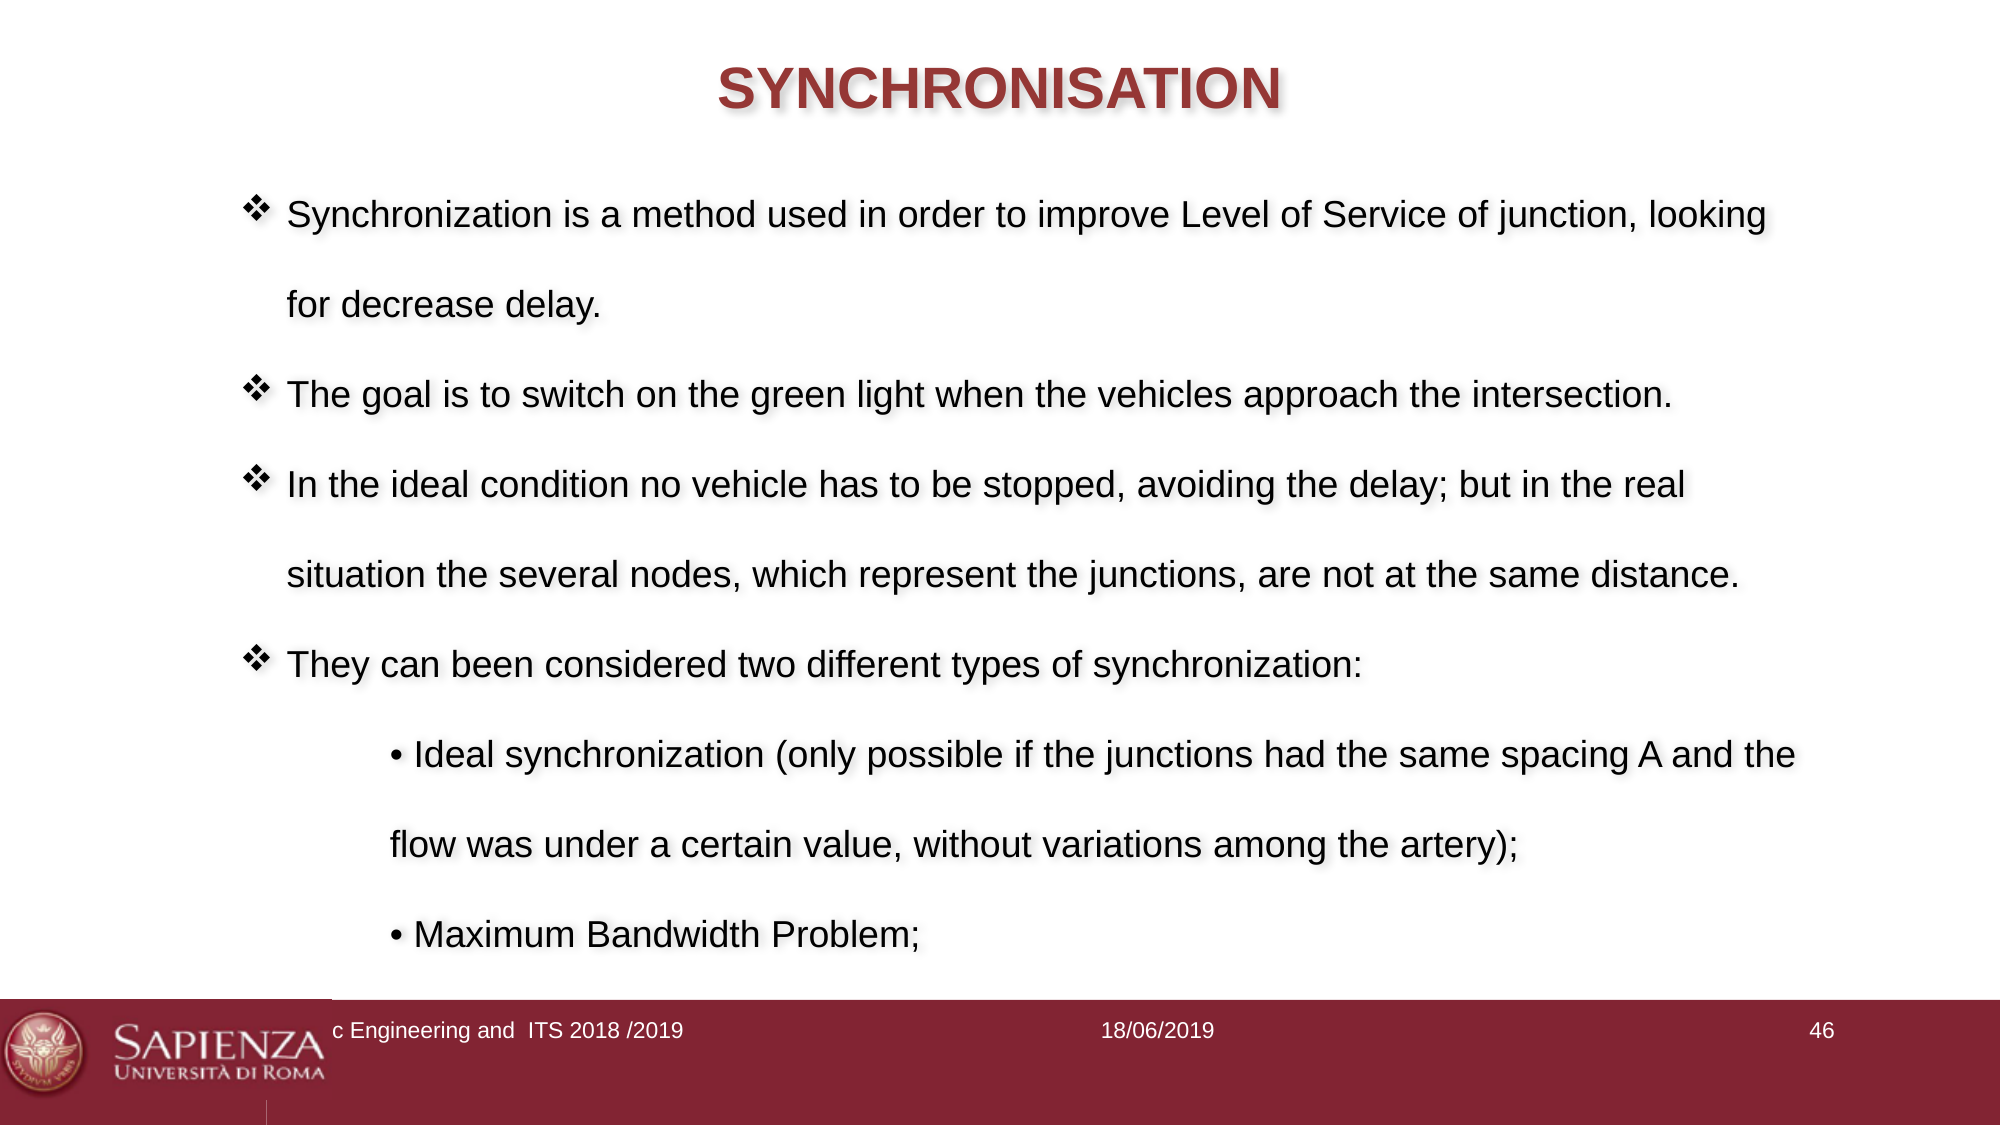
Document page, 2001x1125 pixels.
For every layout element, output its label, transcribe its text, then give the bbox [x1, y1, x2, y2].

slide_number 46 [1805, 1015, 1840, 1125]
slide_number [1098, 1015, 1218, 1125]
title SYNCHRONISATION [50, 50, 1950, 121]
footer Traffic Engineering and ITS 2018 /2019 [279, 1015, 824, 1125]
text_box Synchronization is a method used in order to improve Level of Service of junction, looking for decrease delay. The goal is to switch on the green light when the vehicles approach the intersection. In the ideal condition no vehicle has to be stopped, avoiding the delay; but in the real situation the several nodes, which represent the junctions, are not at the same distance. They can been considered two different types of synchronization: • Ideal synchronization (only possible if the junctions had the same spacing A and the flow was under a certain value, without variations among the artery); • Maximum Bandwidth Problem; [225, 137, 1825, 963]
picture [0, 999, 332, 1101]
